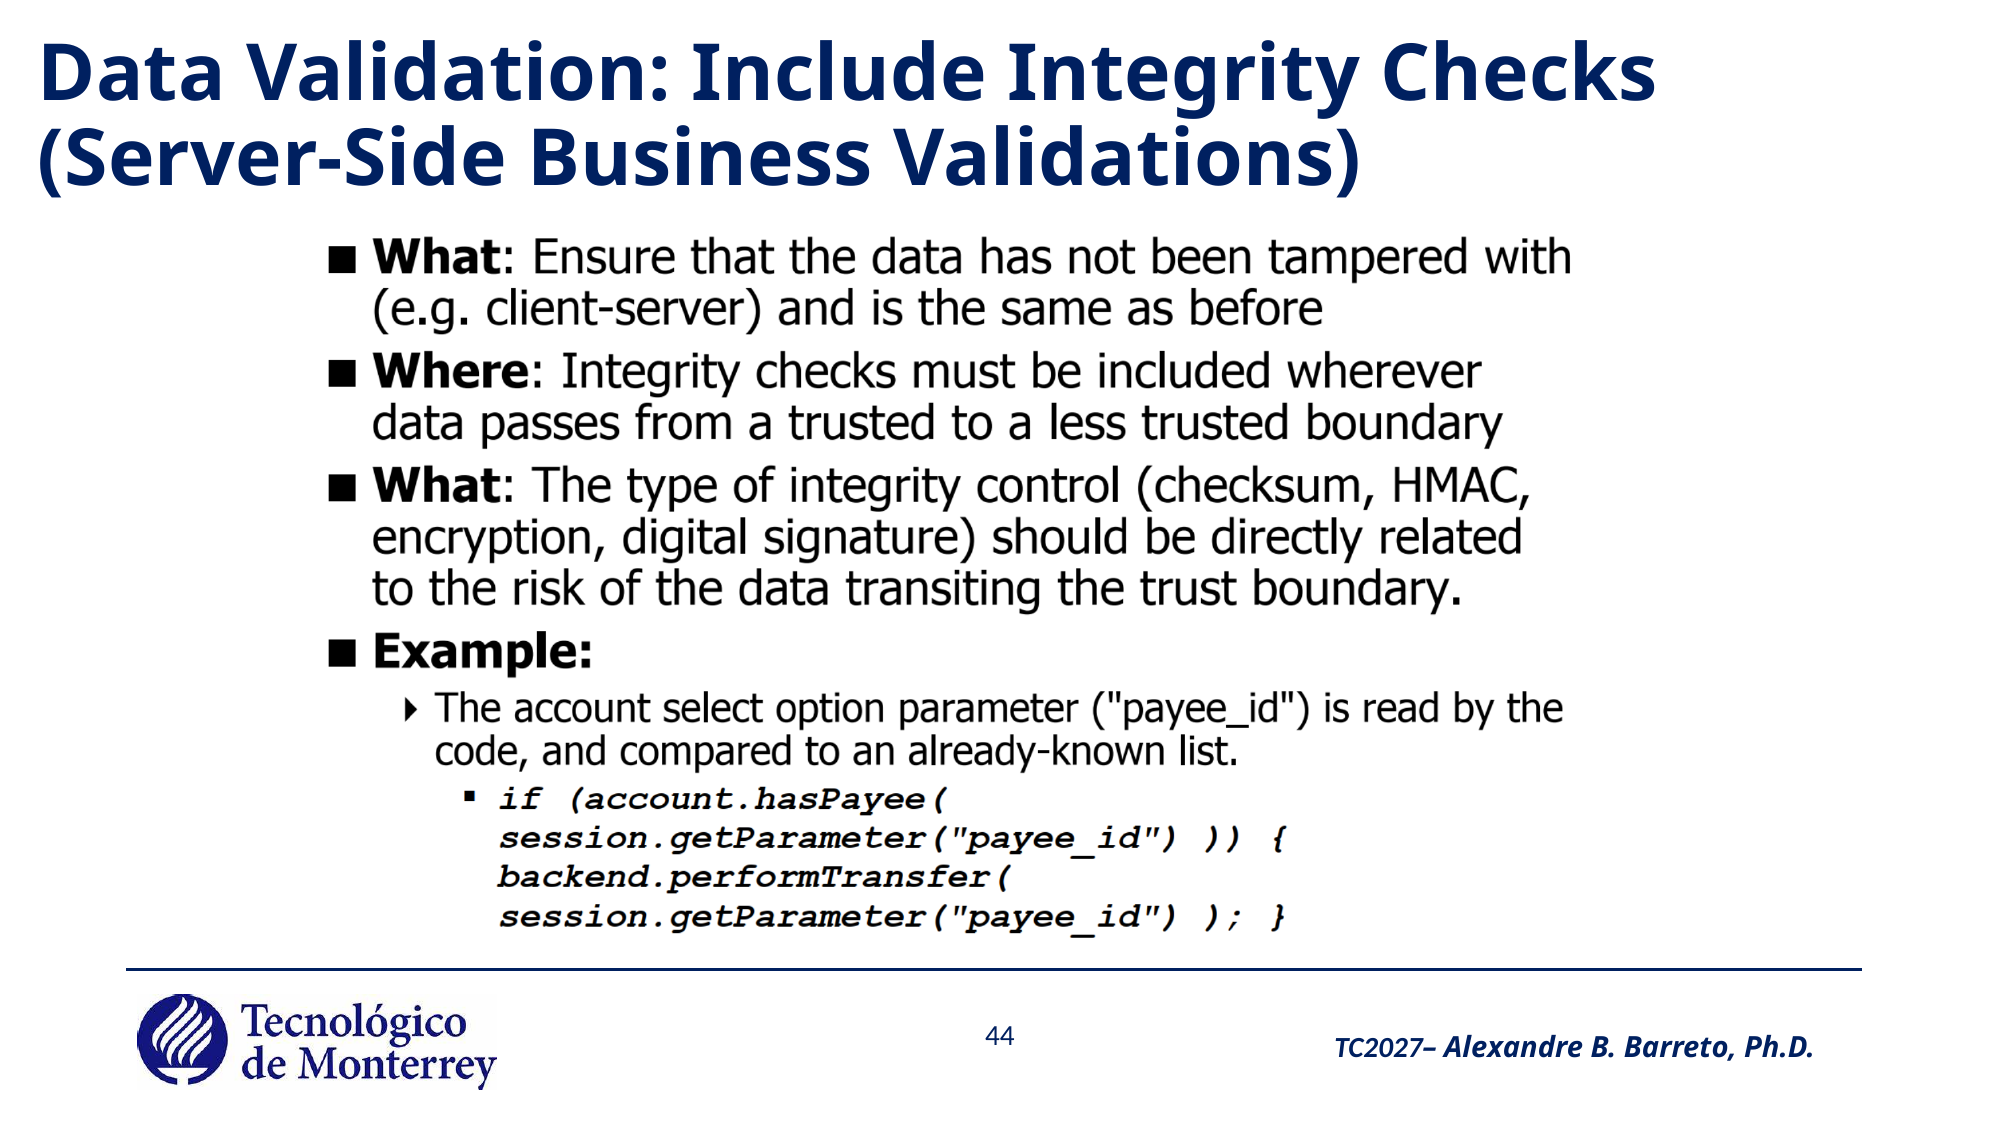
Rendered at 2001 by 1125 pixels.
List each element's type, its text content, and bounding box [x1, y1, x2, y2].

picture [301, 219, 1617, 951]
picture [137, 994, 497, 1090]
title Data Validation: Include Integrity Checks (Server-Side Business Validations) [22, 0, 1755, 236]
